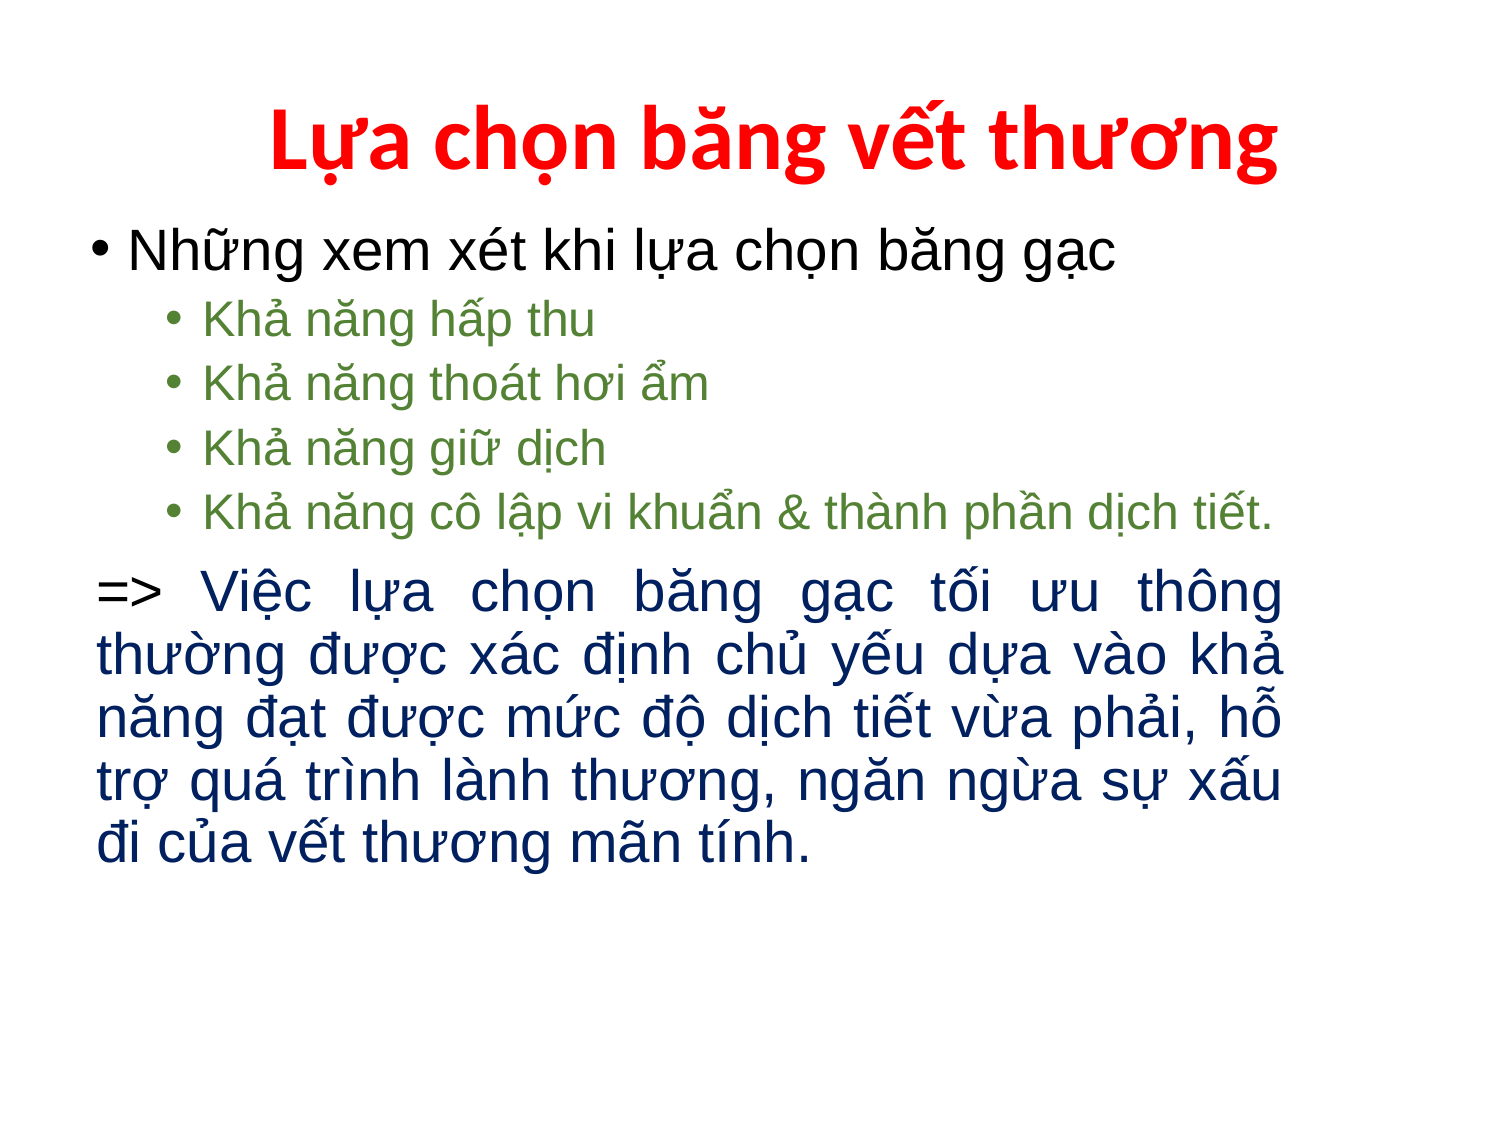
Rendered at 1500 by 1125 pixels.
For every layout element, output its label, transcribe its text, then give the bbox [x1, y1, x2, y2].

list Những xem xét khi lựa chọn băng gạc Khả năng hấp thu Khả năng thoát hơi ẩm Khả năng giữ dịch Khả năng cô lập vi khuẩn & thành phần dịch tiết. => Việc lựa chọn băng gạc tối ưu thông thường được xác định chủ yếu dựa vào khả năng đạt được mức độ dịch tiết vừa phải, hỗ trợ quá trình lành thương, ngăn ngừa sự xấu đi của vết thương mãn tính. [75, 212, 1300, 1012]
text_box Lựa chọn băng vết thương [99, 70, 1450, 258]
